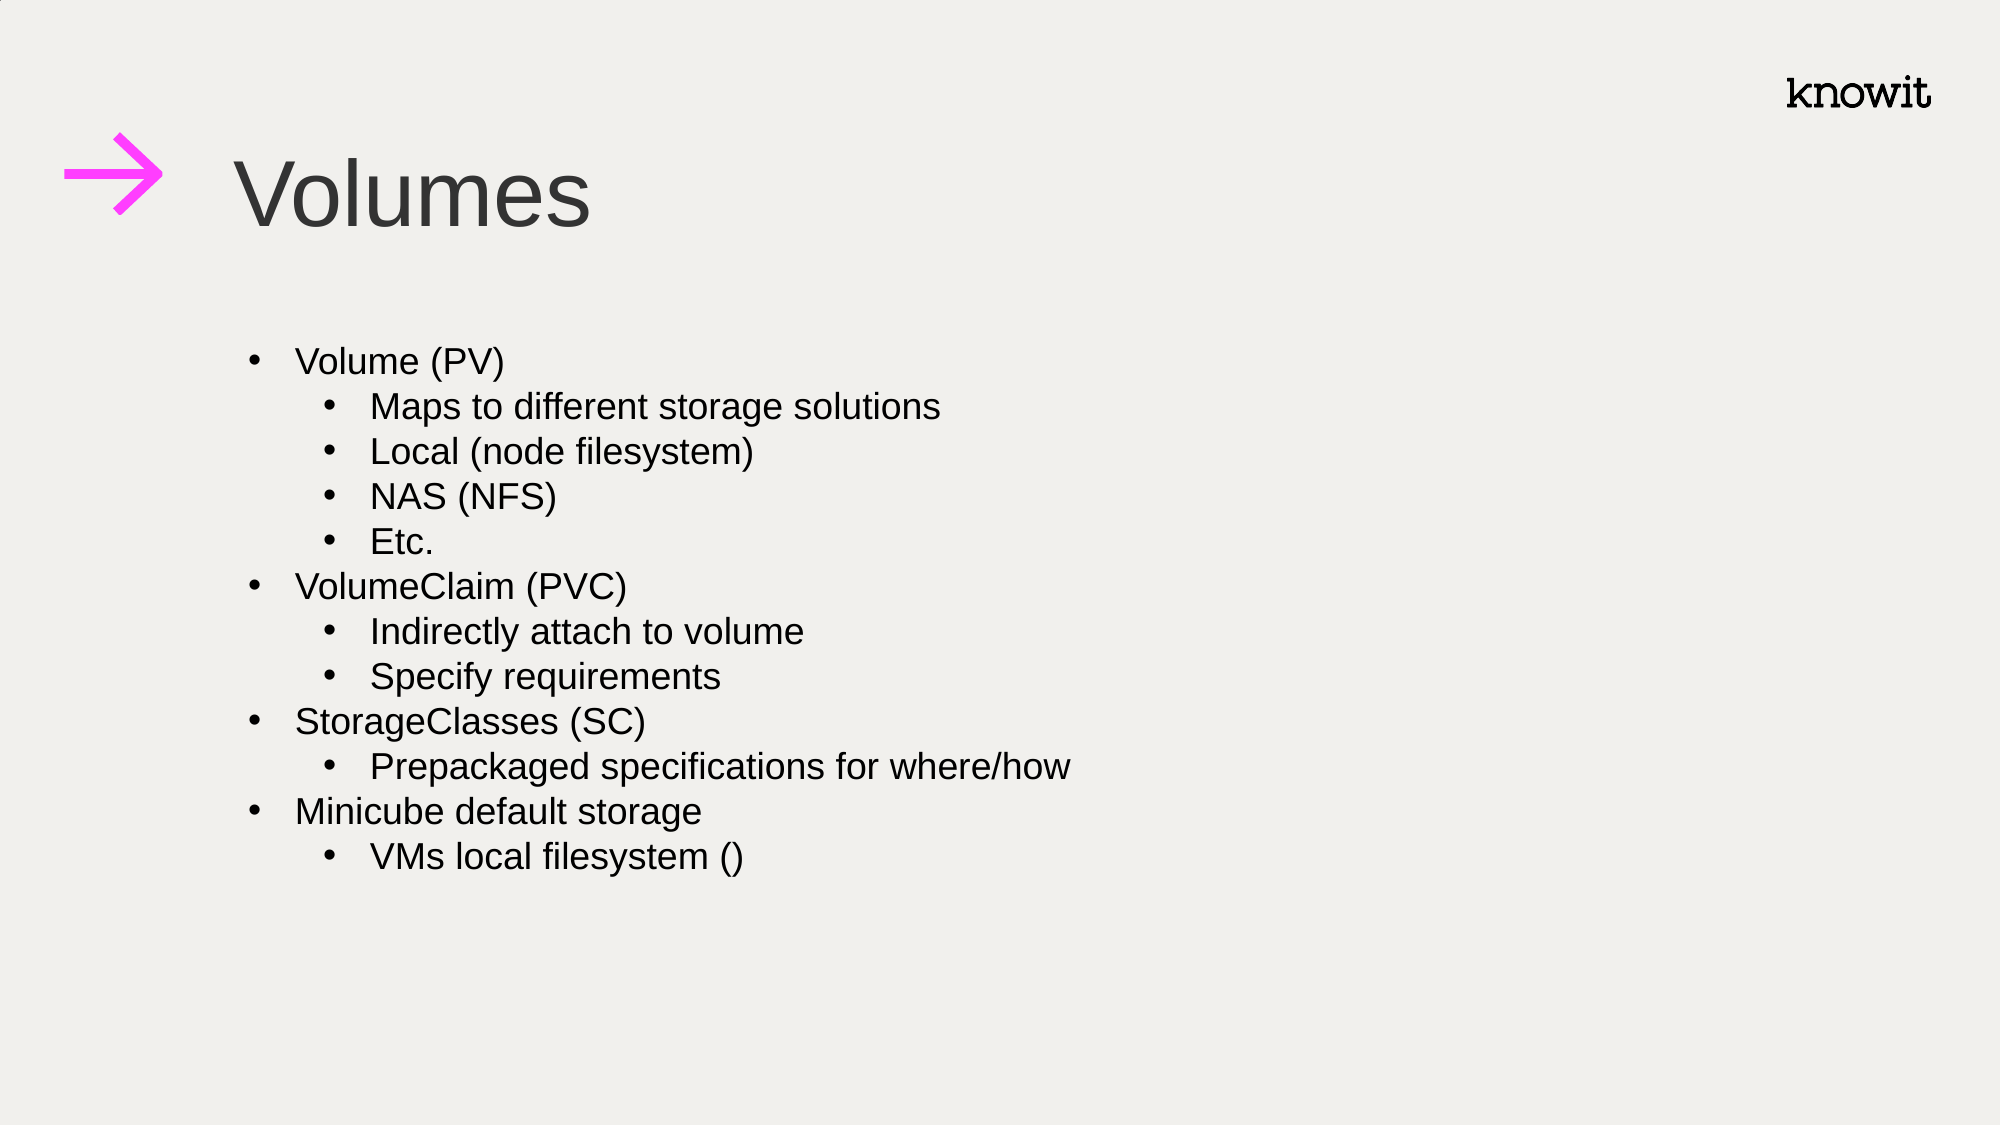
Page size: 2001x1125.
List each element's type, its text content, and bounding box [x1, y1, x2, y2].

text_box Volume (PV) Maps to different storage solutions Local (node filesystem) NAS (NFS) Etc. VolumeClaim (PVC) Indirectly attach to volume Specify requirements StorageClasses (SC) Prepackaged specifications for where/how Minicube default storage VMs local filesystem () [233, 329, 1234, 885]
title Volumes [233, 132, 1786, 327]
picture [1787, 75, 1931, 108]
